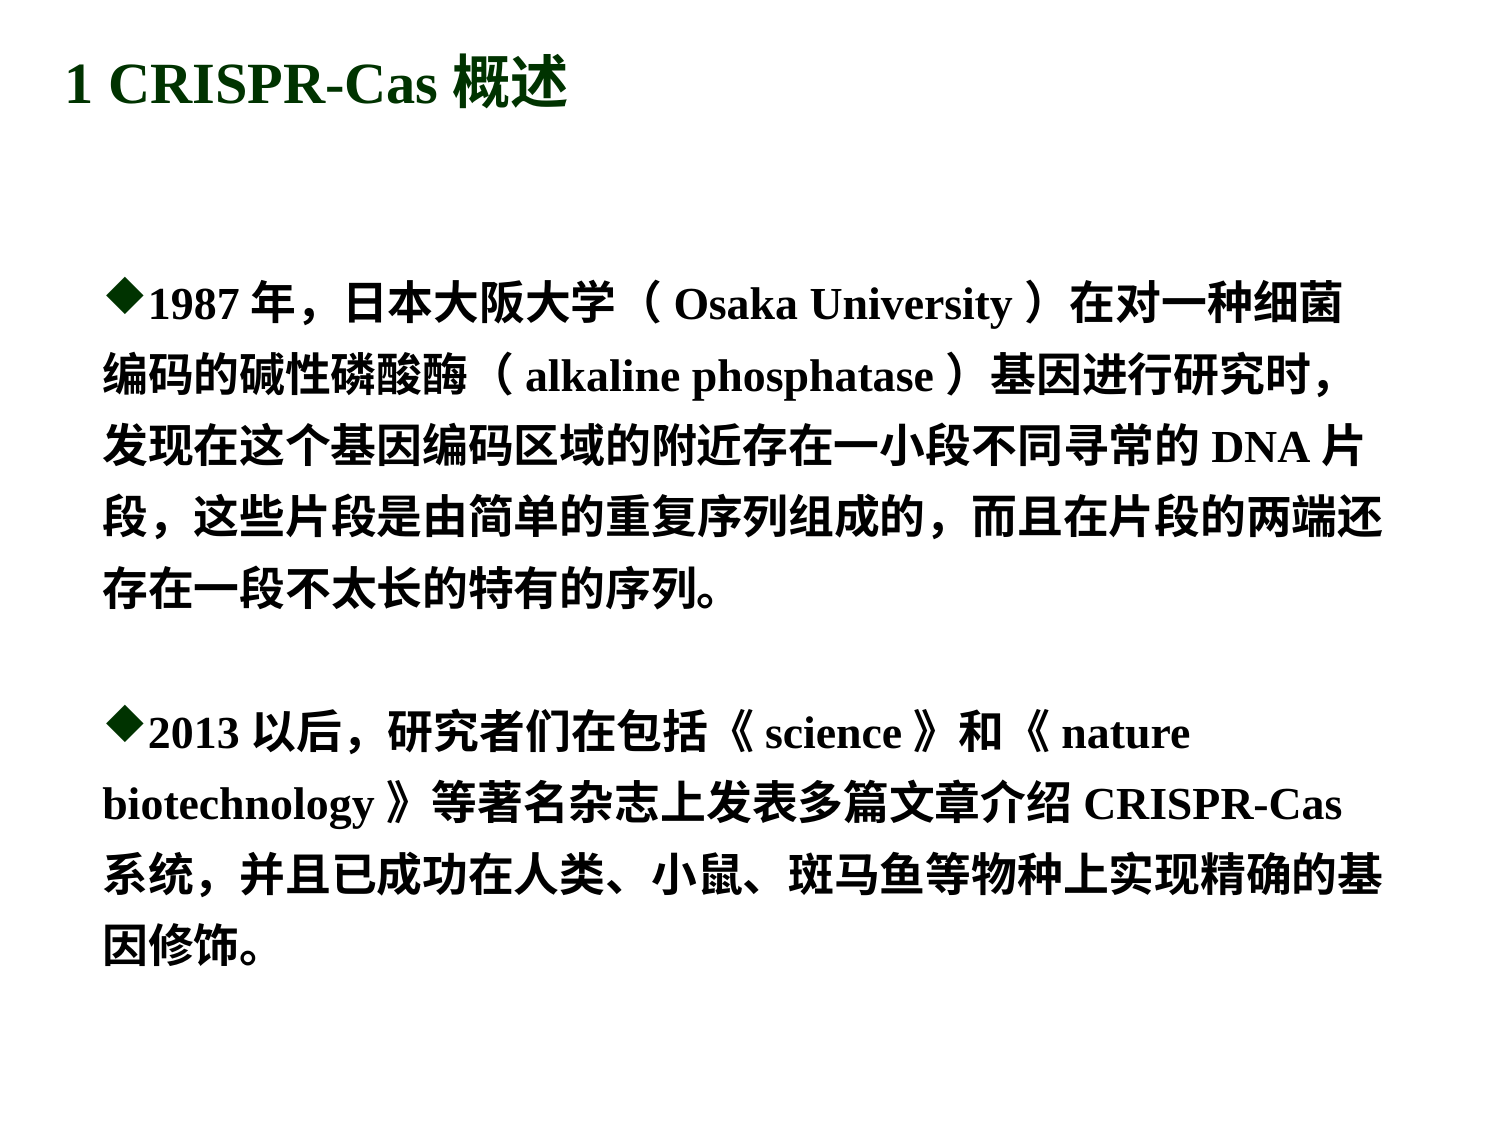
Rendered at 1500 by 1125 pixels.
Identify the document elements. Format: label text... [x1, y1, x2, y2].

text_box 1 CRISPR-Cas概述 [49, 37, 588, 123]
text_box 1987年，日本大阪大学（Osaka University）在对一种细菌编码的碱性磷酸酶（alkaline phosphatase）基因进行研究时，发现在这个基因编码区域的附近存在一小段不同寻常的DNA片段，这些片段是由简单的重复序列组成的，而且在片段的两端还存在一段不太长的特有的序列。 2013以后，研究者们在包括《science》和《nature biotechnology》等著名杂志上发表多篇文章介绍CRISPR-Cas系统，并且已成功在人类、小鼠、斑马鱼等物种上实现精确的基因修饰。 [87, 249, 1400, 980]
